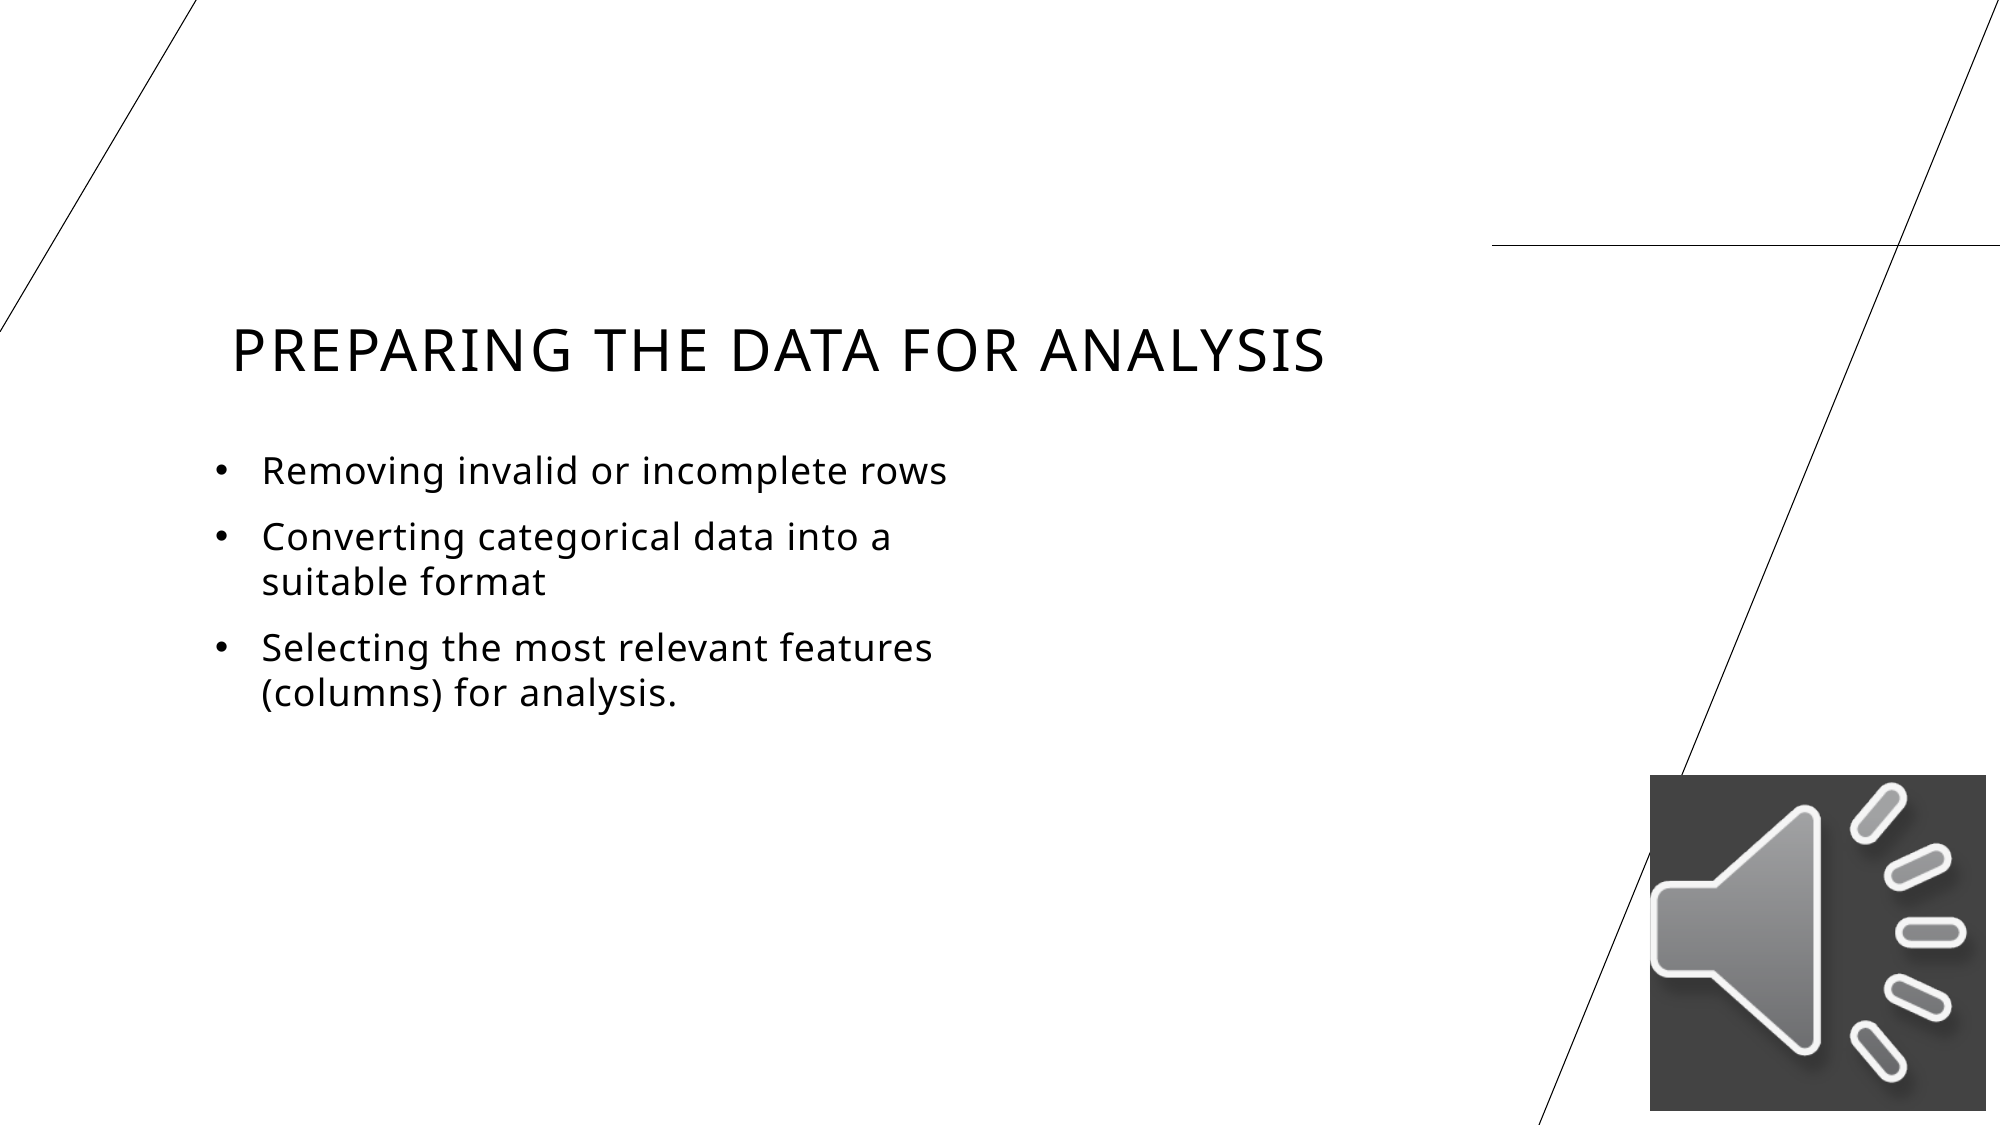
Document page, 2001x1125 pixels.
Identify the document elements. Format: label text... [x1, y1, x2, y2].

list Removing invalid or incomplete rows Converting categorical data into a suitable format Selecting the most relevant features (columns) for analysis. [200, 439, 1024, 999]
picture [1648, 773, 1987, 1112]
title Preparing the Data for Analysis [216, 43, 1413, 392]
